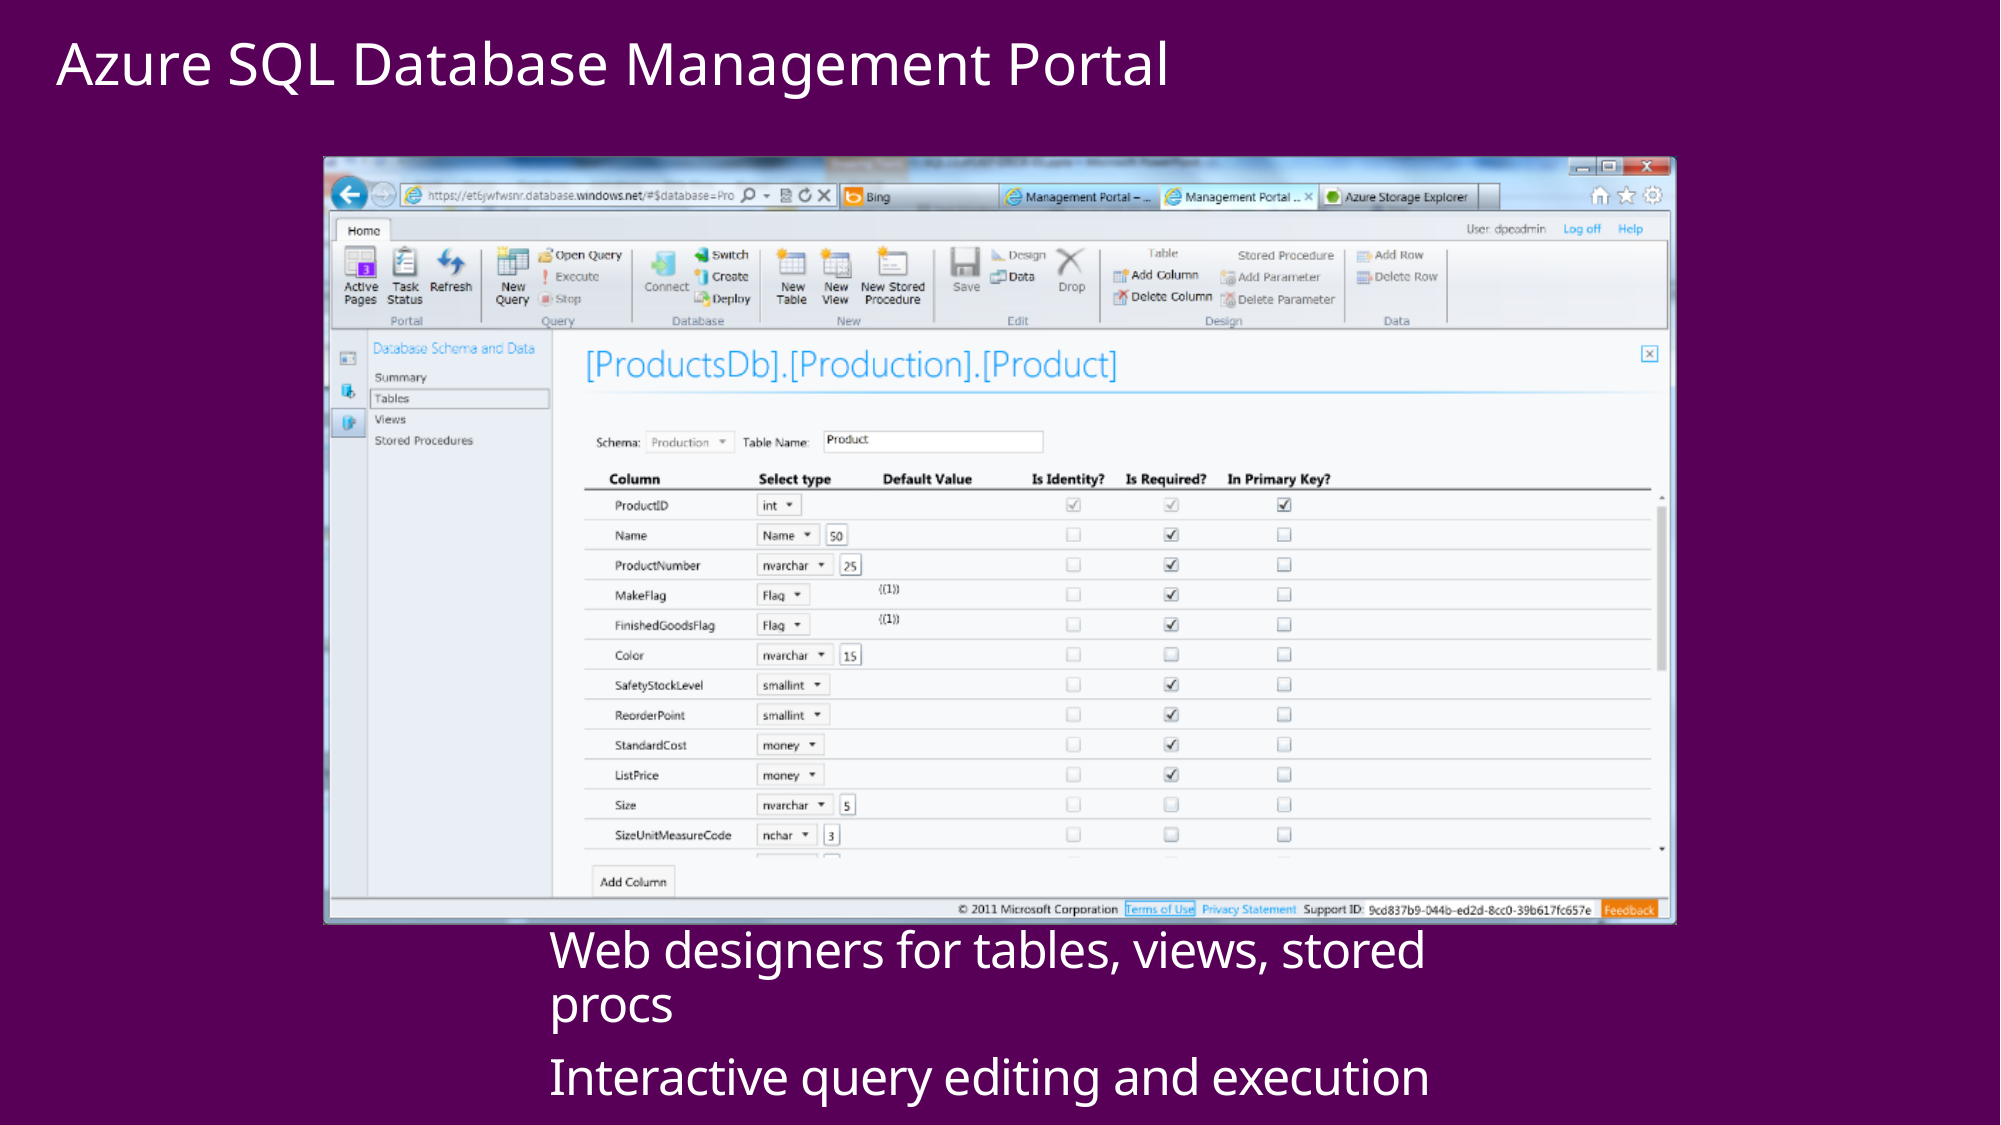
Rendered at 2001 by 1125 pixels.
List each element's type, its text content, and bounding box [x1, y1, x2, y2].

text_box Azure SQL Database Management Portal [0, 0, 2000, 134]
text_box Web designers for tables, views, stored procs Interactive query editing and execution [549, 925, 1451, 1125]
picture [323, 156, 1677, 925]
